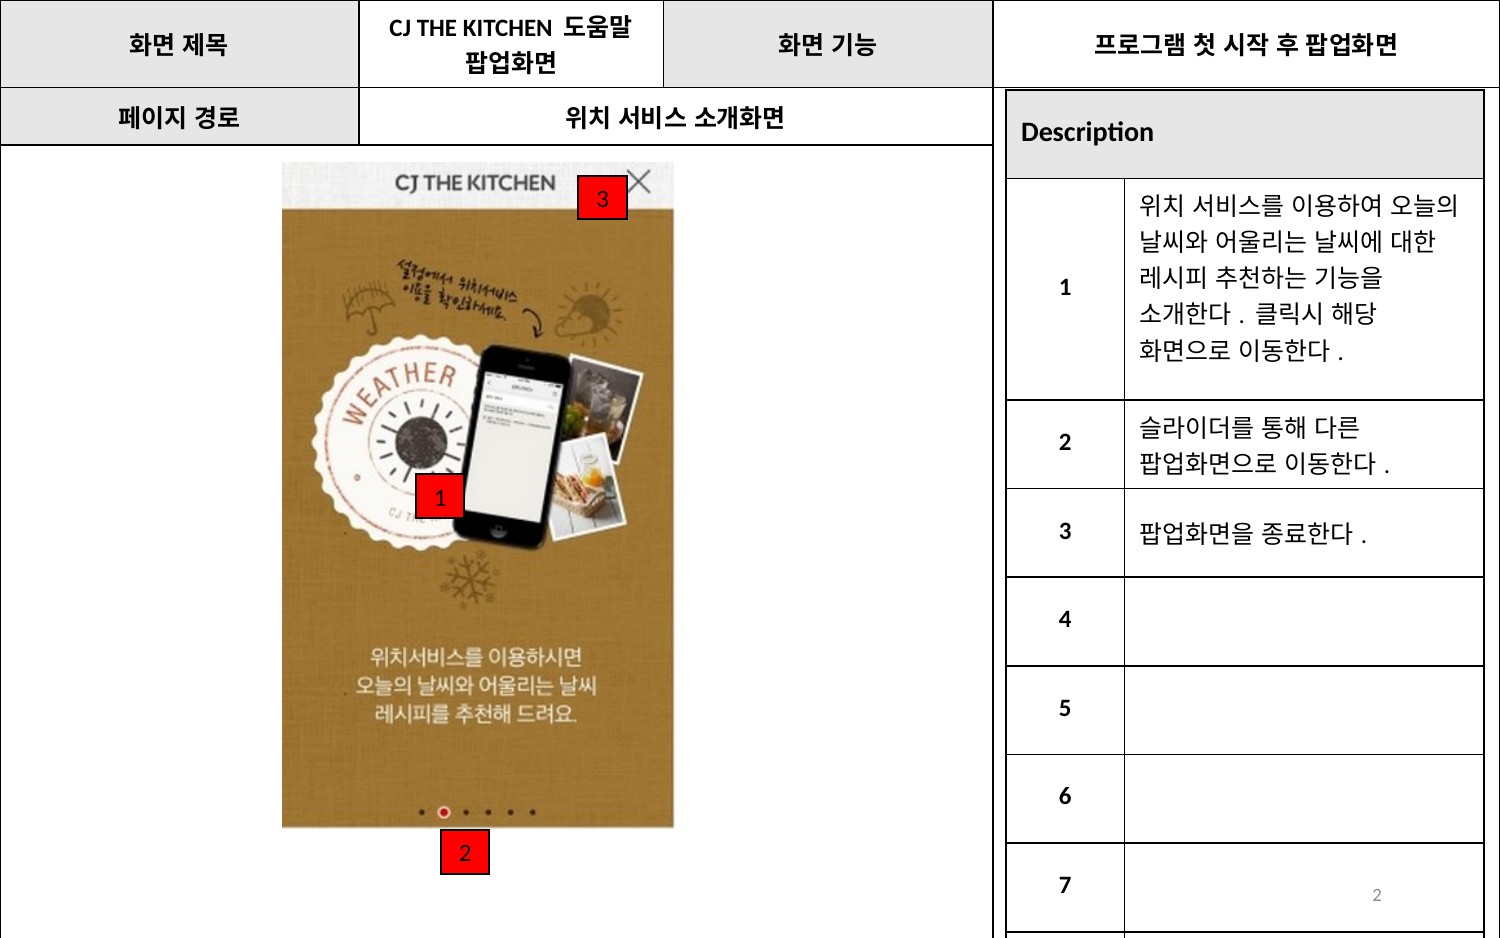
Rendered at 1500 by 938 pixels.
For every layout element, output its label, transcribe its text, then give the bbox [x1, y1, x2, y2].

table_cell [1125, 755, 1483, 842]
table_cell [994, 88, 1006, 938]
table_cell 3 [1007, 489, 1124, 576]
table_header 화면 제목 [1, 1, 358, 87]
table_cell 4 [1007, 578, 1124, 665]
picture [282, 162, 675, 830]
table_cell 5 [1007, 667, 1124, 754]
table_cell 7 [1007, 844, 1124, 931]
table_cell 위치 서비스 소개화면 [360, 88, 992, 144]
table_cell [1125, 844, 1483, 931]
table_cell 페이지 경로 [1, 88, 358, 144]
table_cell 팝업화면을 종료한다. [1125, 489, 1483, 576]
table_cell [1125, 933, 1483, 938]
table_header Description [1007, 91, 1483, 178]
table_cell [1, 146, 992, 938]
table_header 화면 기능 [664, 1, 992, 87]
table_header CJ THE KITCHEN 도움말 팝업화면 [360, 1, 663, 87]
table_header 프로그램 첫 시작 후 팝업화면 [994, 1, 1499, 87]
slide_number 2 [1059, 868, 1397, 919]
table_cell 8 [1007, 933, 1124, 938]
table_cell 2 [1007, 401, 1124, 488]
table_cell 1 [1007, 179, 1124, 399]
table_cell 6 [1007, 755, 1124, 842]
table_cell 슬라이더를 통해 다른 팝업화면으로 이동한다. [1125, 401, 1483, 488]
table_cell [1485, 88, 1499, 938]
table_cell [1125, 578, 1483, 665]
table_cell [1125, 667, 1483, 754]
text_box 2 [440, 830, 490, 875]
table_cell 위치 서비스를 이용하여 오늘의 날씨와 어울리는 날씨에 대한 레시피 추천하는 기능을 소개한다. 클릭시 해당 화면으로 이동한다. [1125, 179, 1483, 399]
